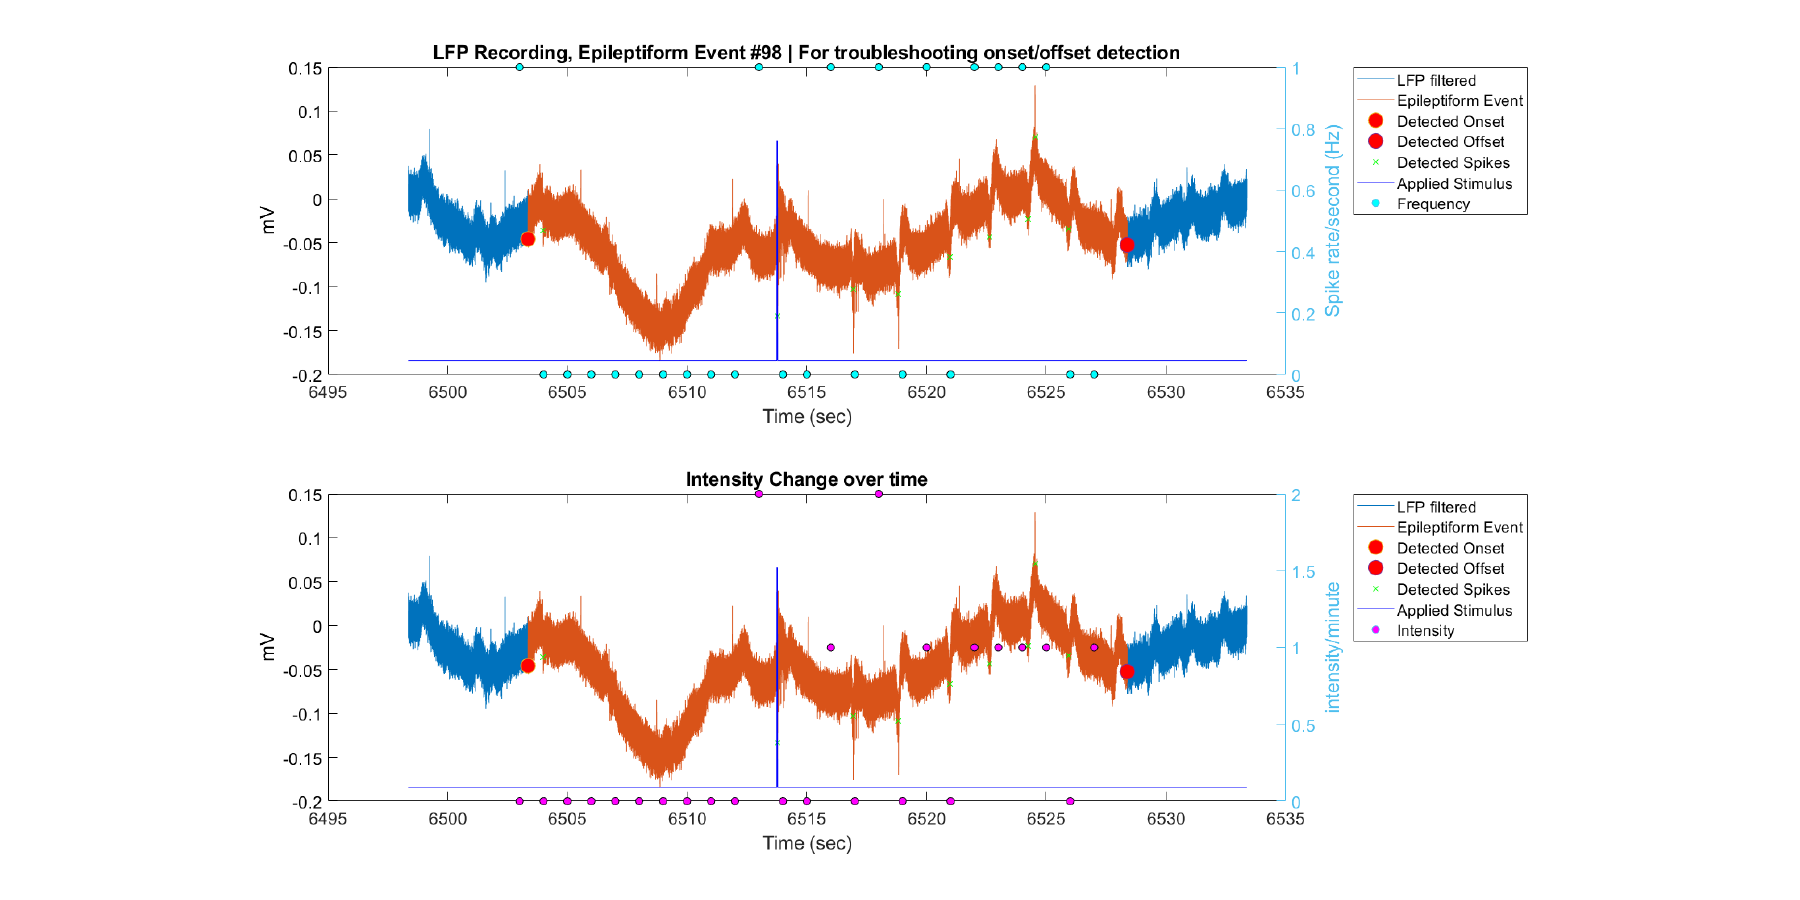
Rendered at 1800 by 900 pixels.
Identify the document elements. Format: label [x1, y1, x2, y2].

picture [126, 0, 1674, 900]
